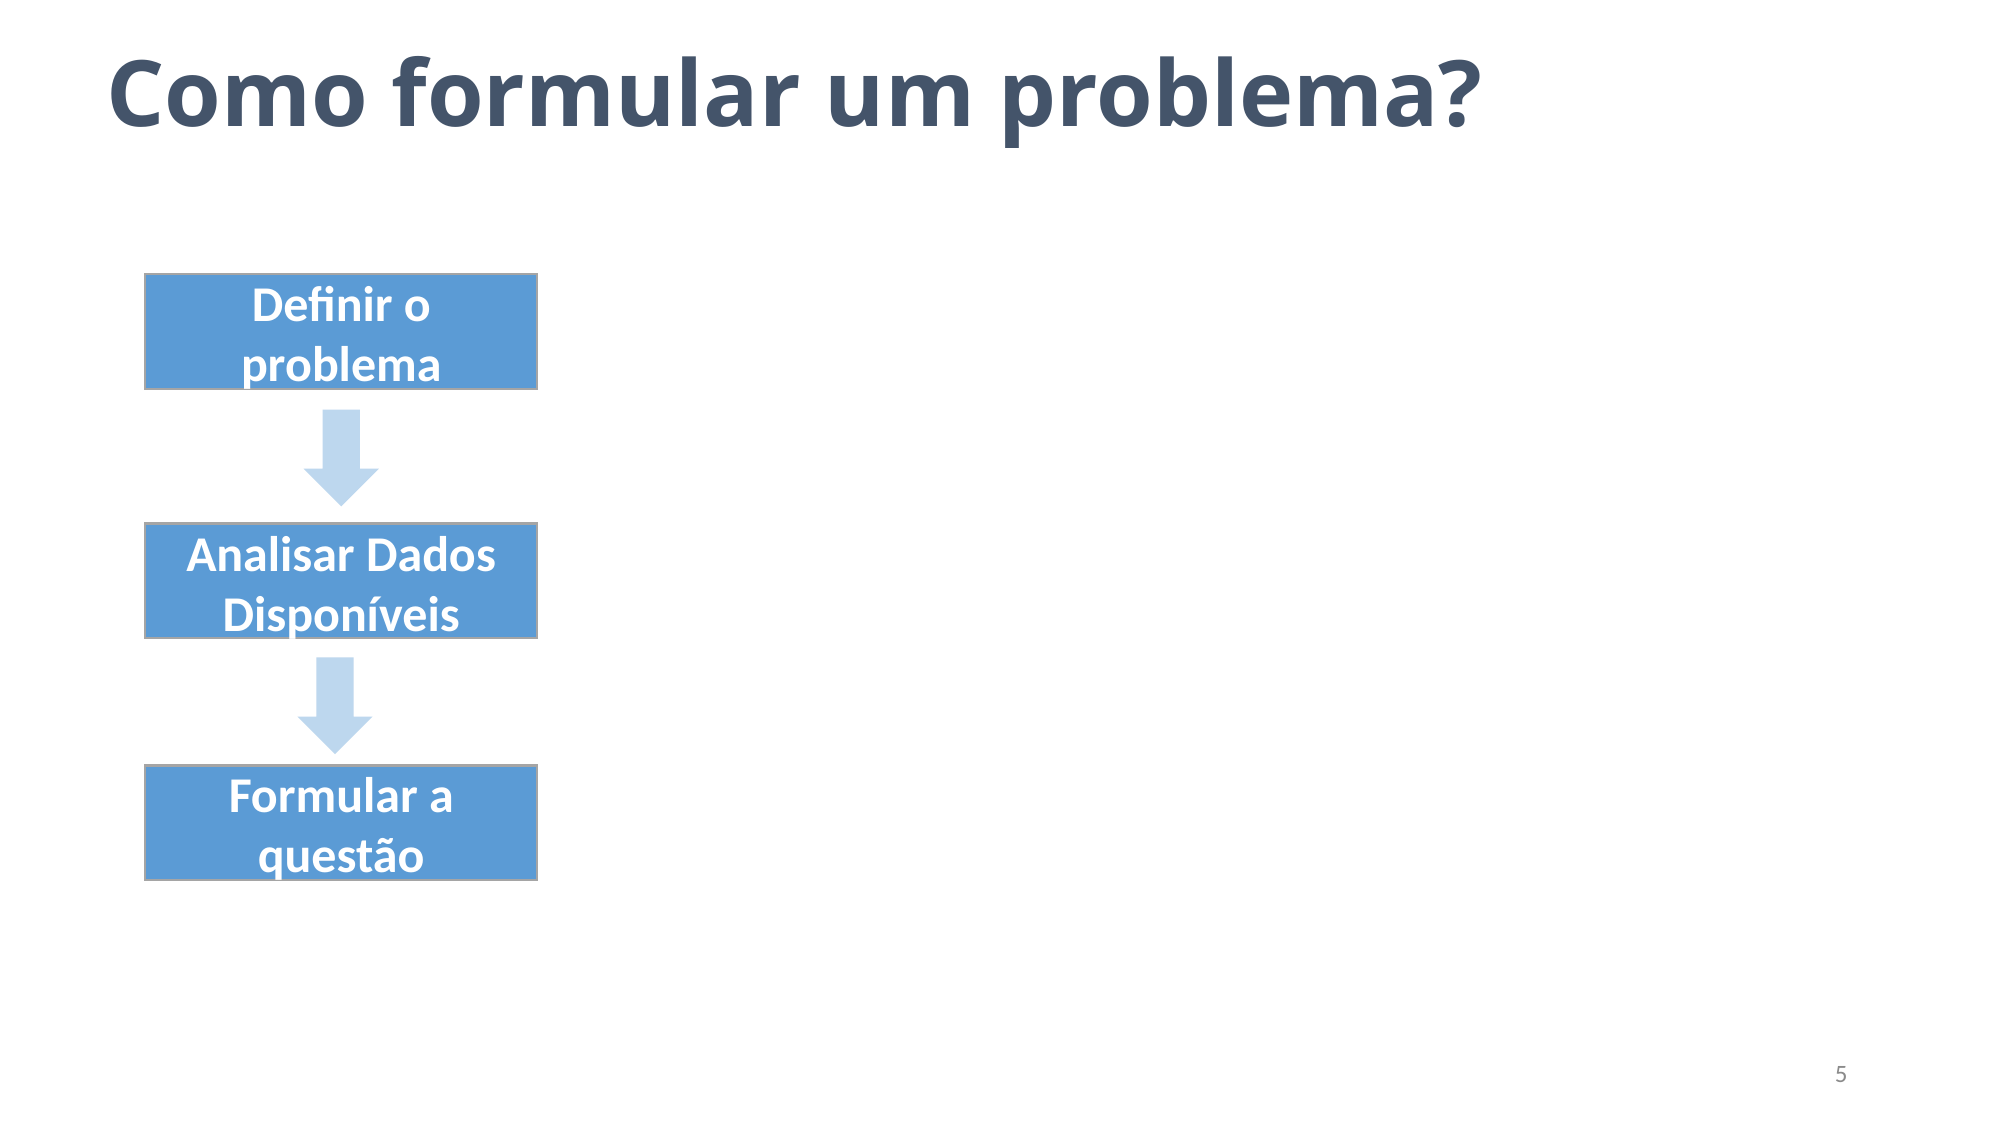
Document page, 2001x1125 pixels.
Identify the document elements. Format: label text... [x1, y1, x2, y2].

text_box [303, 409, 379, 507]
text_box Definir o problema [144, 273, 538, 390]
slide_number 5 [1412, 1042, 1863, 1103]
text_box Formular a questão [144, 764, 538, 881]
text_box [297, 657, 373, 755]
text_box Analisar Dados Disponíveis [144, 522, 538, 639]
title Como formular um problema? [91, 15, 1946, 178]
